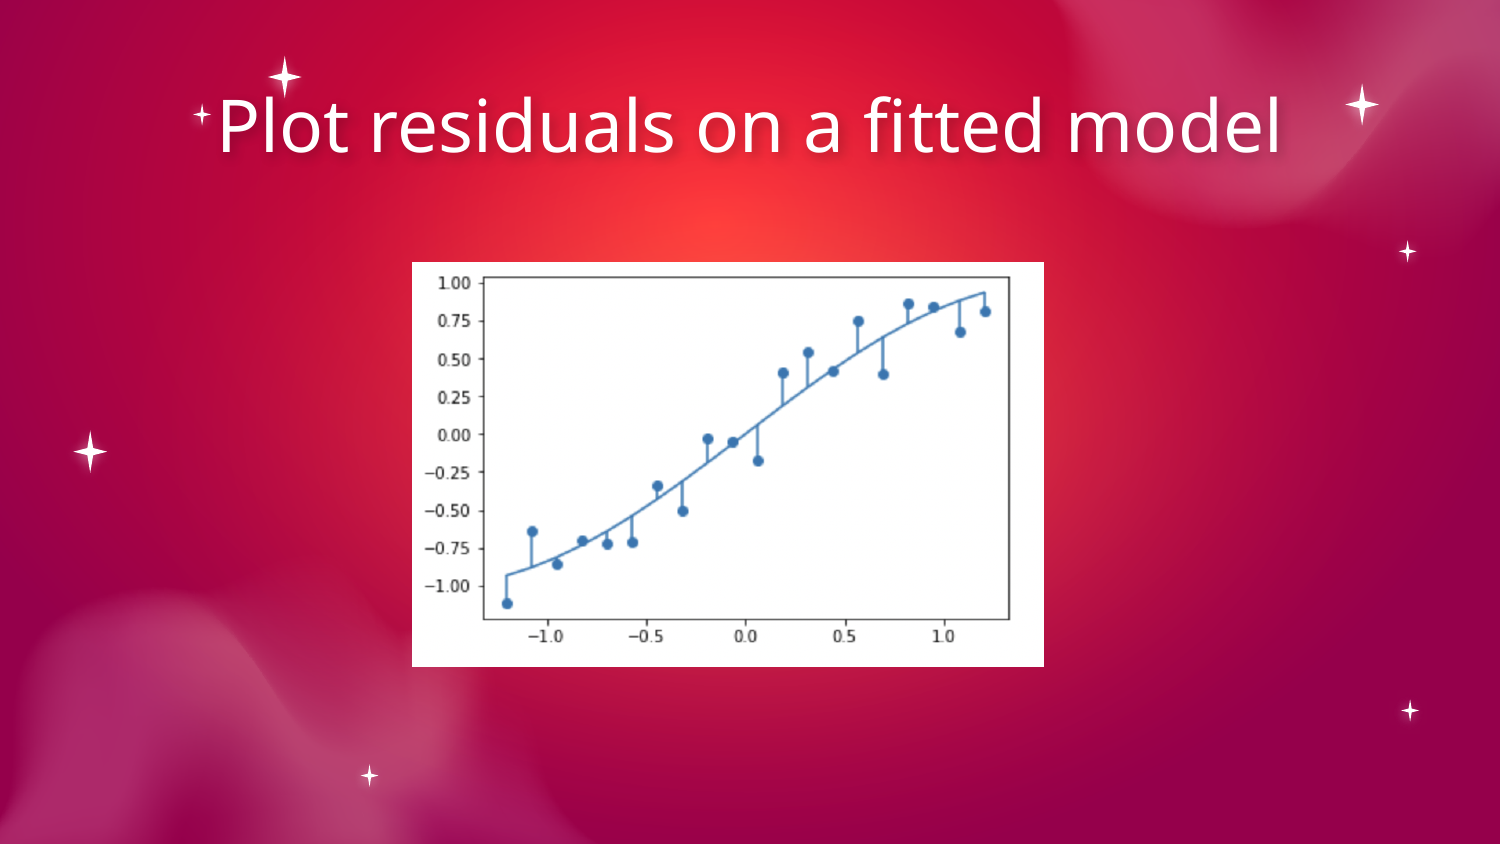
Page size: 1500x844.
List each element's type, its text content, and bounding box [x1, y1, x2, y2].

picture [0, 0, 1500, 844]
title Plot residuals on a fitted model [118, 87, 1382, 160]
